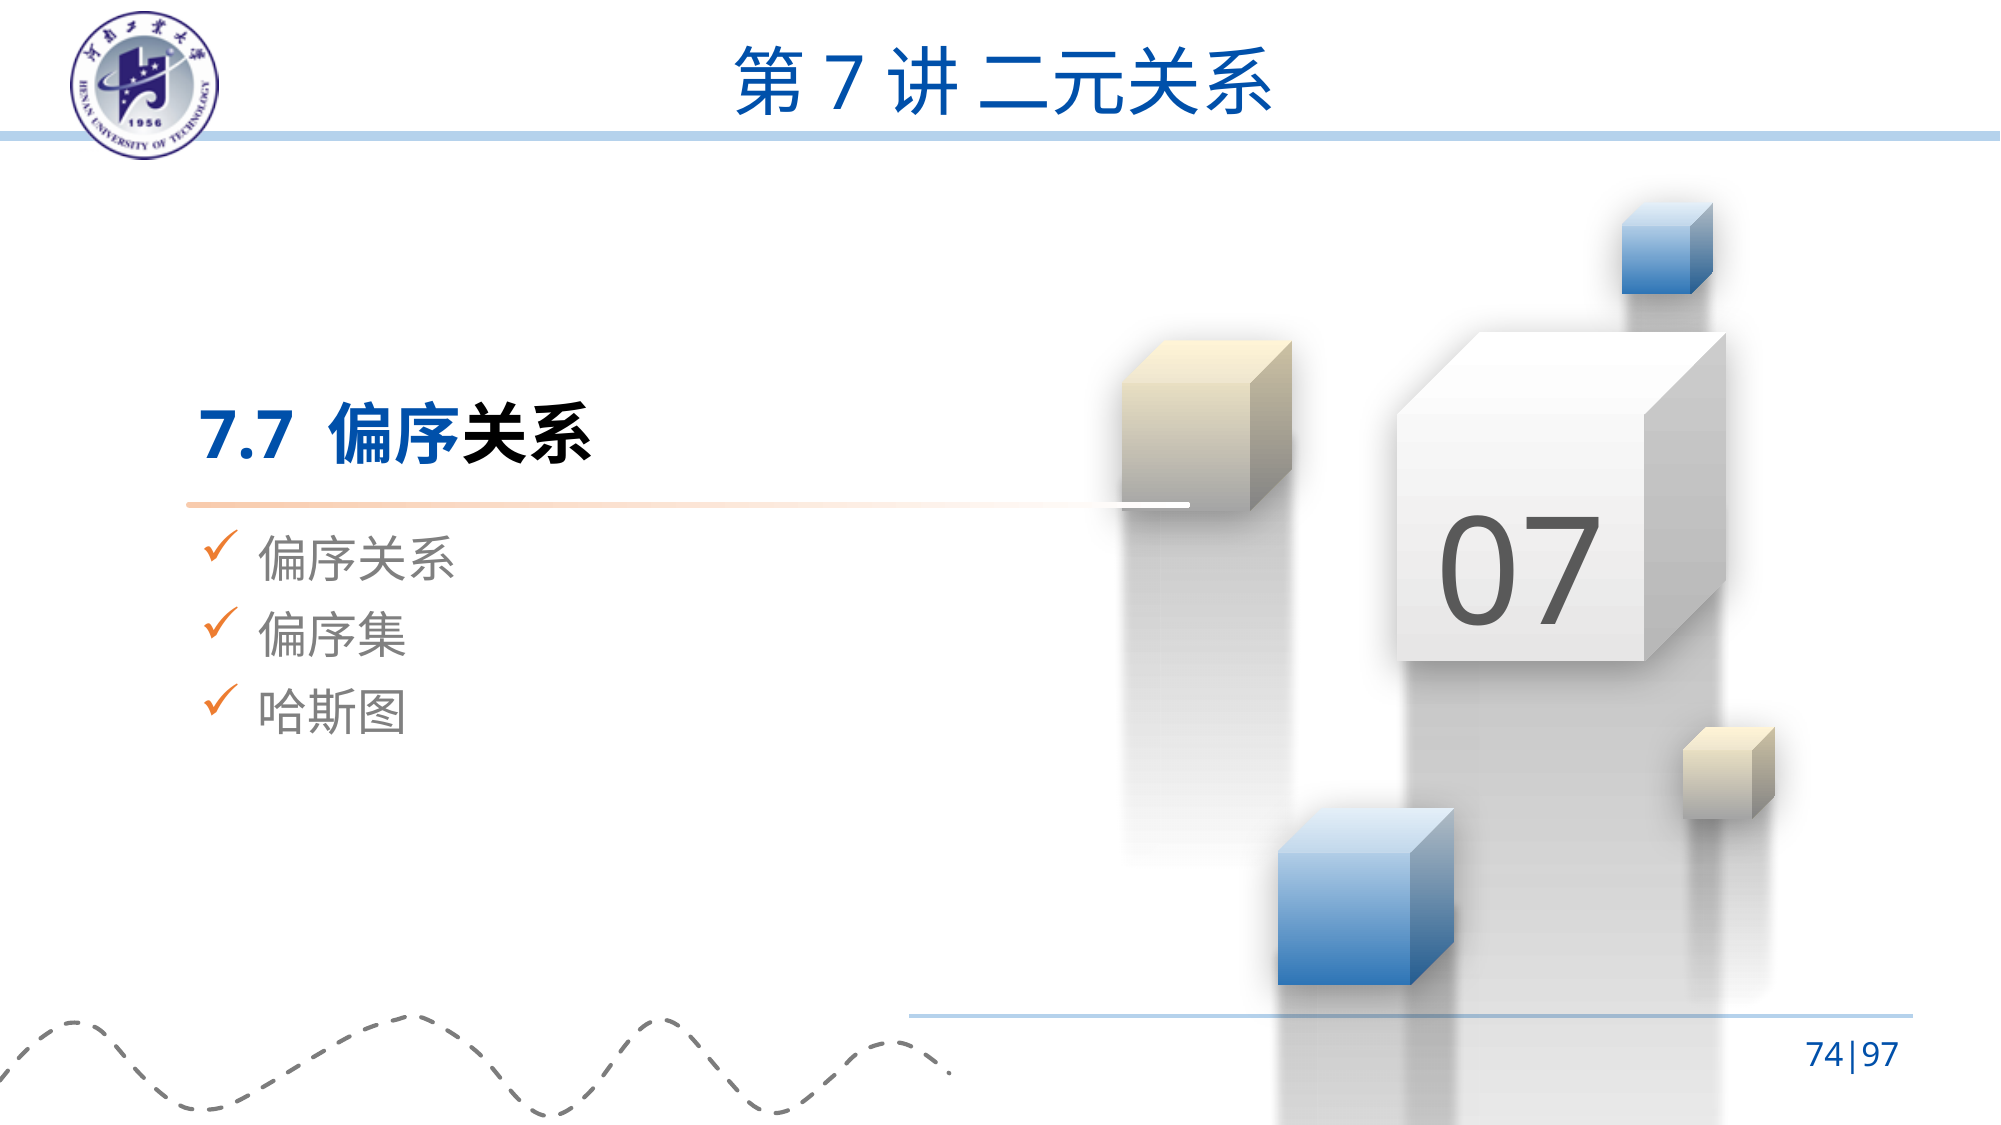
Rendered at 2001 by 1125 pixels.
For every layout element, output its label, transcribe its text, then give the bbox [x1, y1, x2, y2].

text_box 偏序集 [186, 596, 895, 672]
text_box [1268, 807, 1465, 1125]
slide_number 74|97 [1756, 1025, 1915, 1086]
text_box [1616, 202, 1719, 331]
text_box 偏序关系 [186, 519, 895, 595]
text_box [1678, 726, 1780, 1023]
title 第7讲 二元关系 [236, 36, 1772, 134]
text_box [185, 500, 1112, 509]
text_box 7.7 偏序关系 [184, 384, 610, 480]
text_box 哈斯图 [186, 673, 895, 748]
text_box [1112, 340, 1302, 890]
picture [70, 11, 219, 160]
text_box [1396, 331, 1729, 1125]
